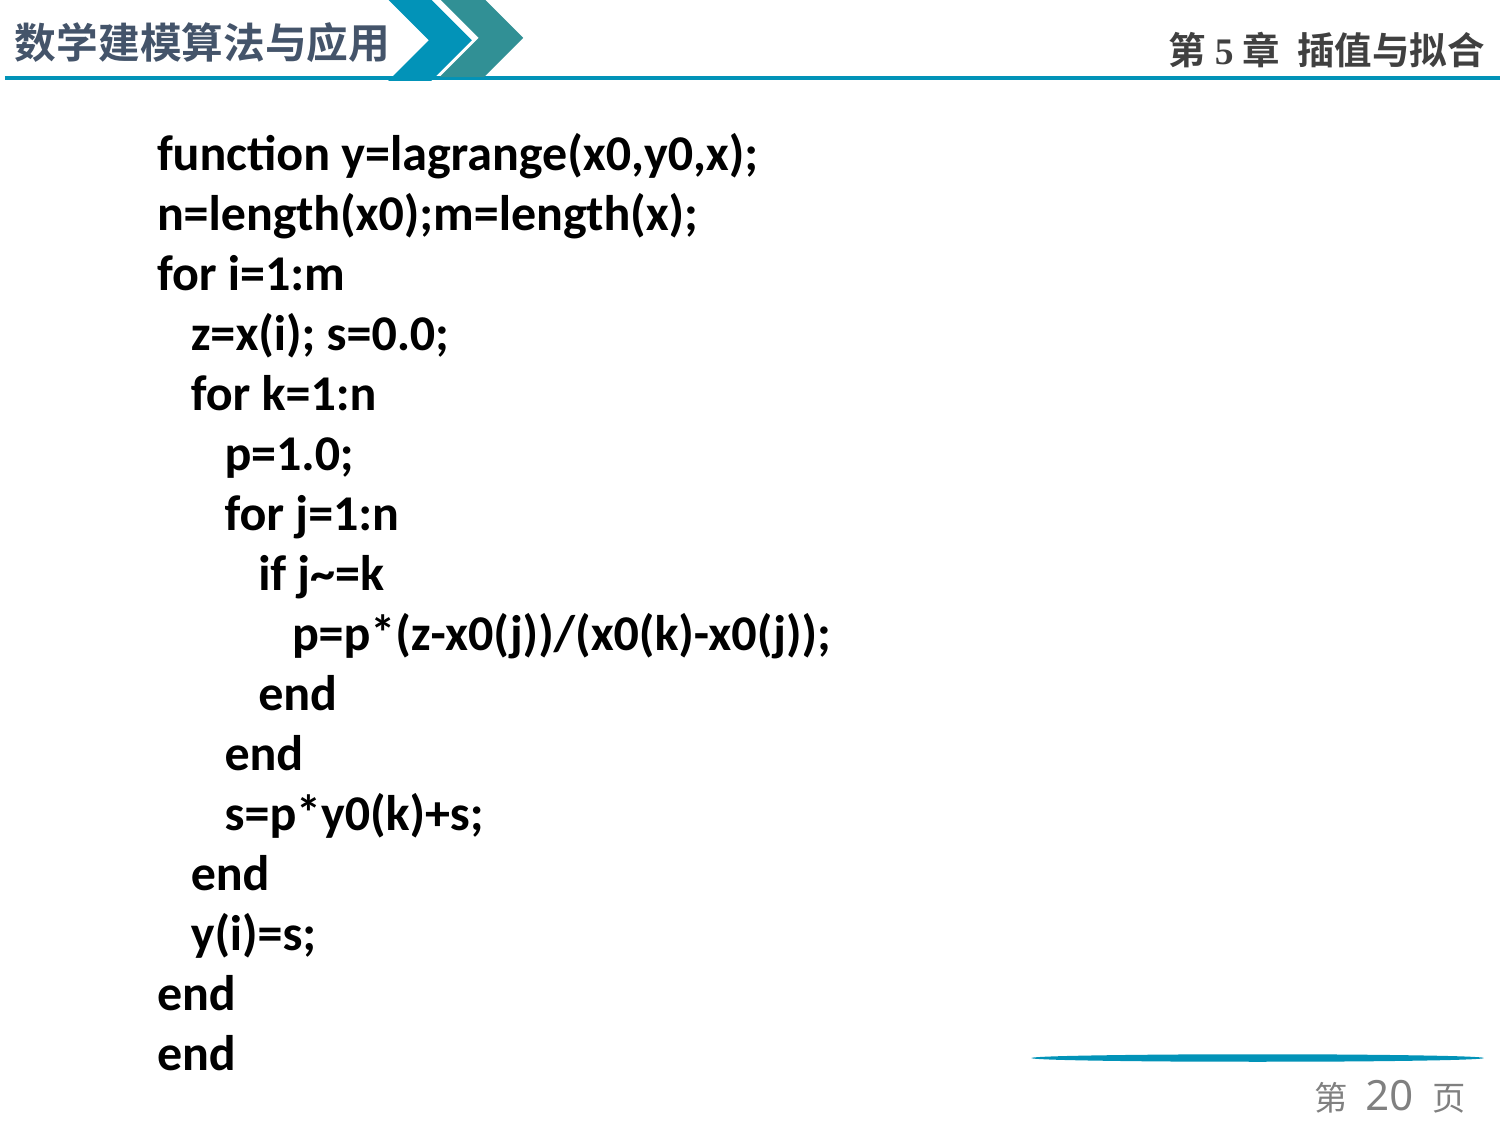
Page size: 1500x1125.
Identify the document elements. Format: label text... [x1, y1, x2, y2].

text_box function y=lagrange(x0,y0,x); n=length(x0);m=length(x); for i=1:m z=x(i); s=0.0; for k=1:n p=1.0; for j=1:n if j~=k p=p*(z-x0(j))/(x0(k)-x0(j)); end end s=p*y0(k)+s; end y(i)=s; end end [142, 112, 1358, 1088]
